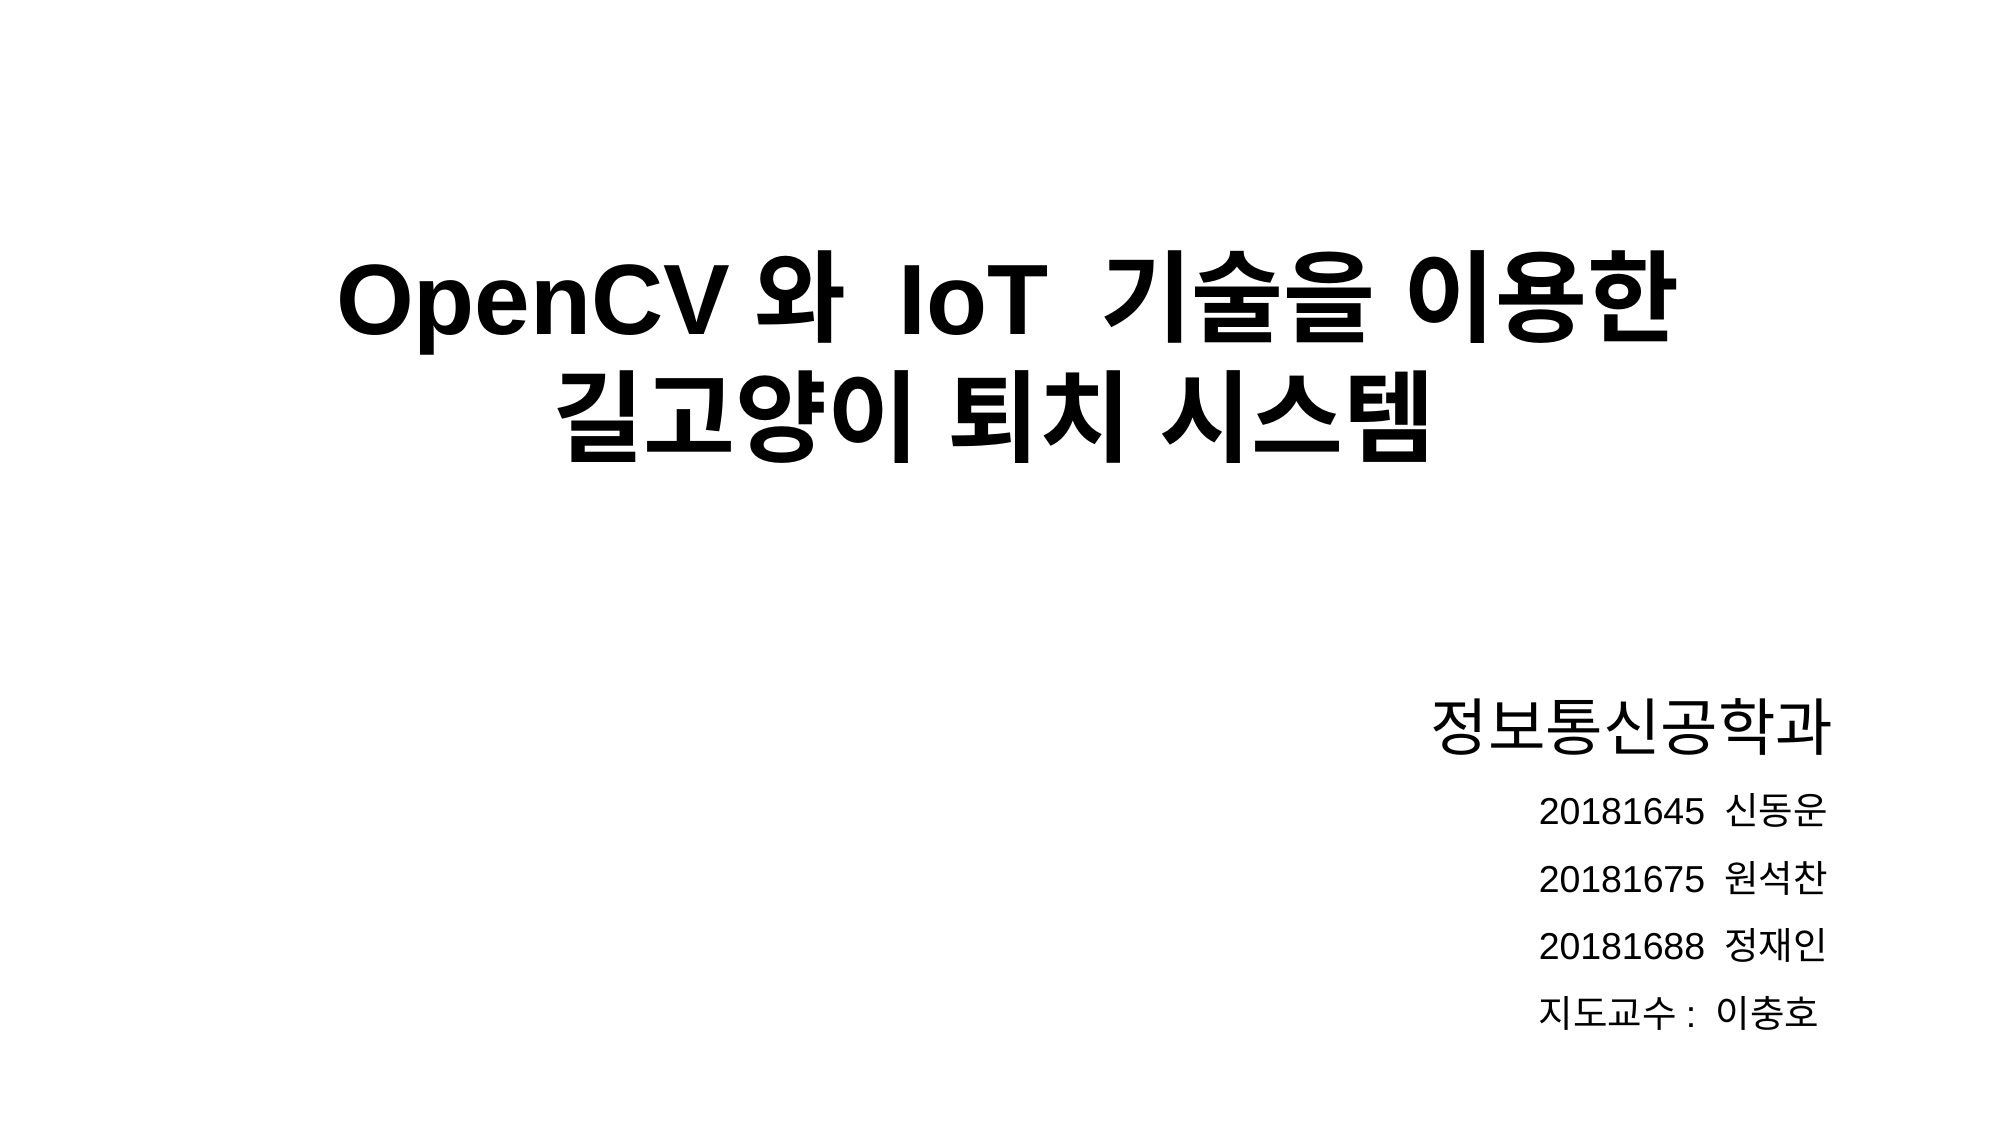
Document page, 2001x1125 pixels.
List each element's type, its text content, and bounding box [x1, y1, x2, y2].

text_box 20181645 신동운 20181675 원석찬 20181688 정재인 지도교수: 이충호 [1524, 757, 1928, 1043]
text_box 정보통신공학과 [1039, 643, 2000, 883]
text_box OpenCV와 IoT 기술을 이용한 길고양이 퇴치 시스템 [290, 227, 1726, 603]
title [249, 184, 1750, 576]
